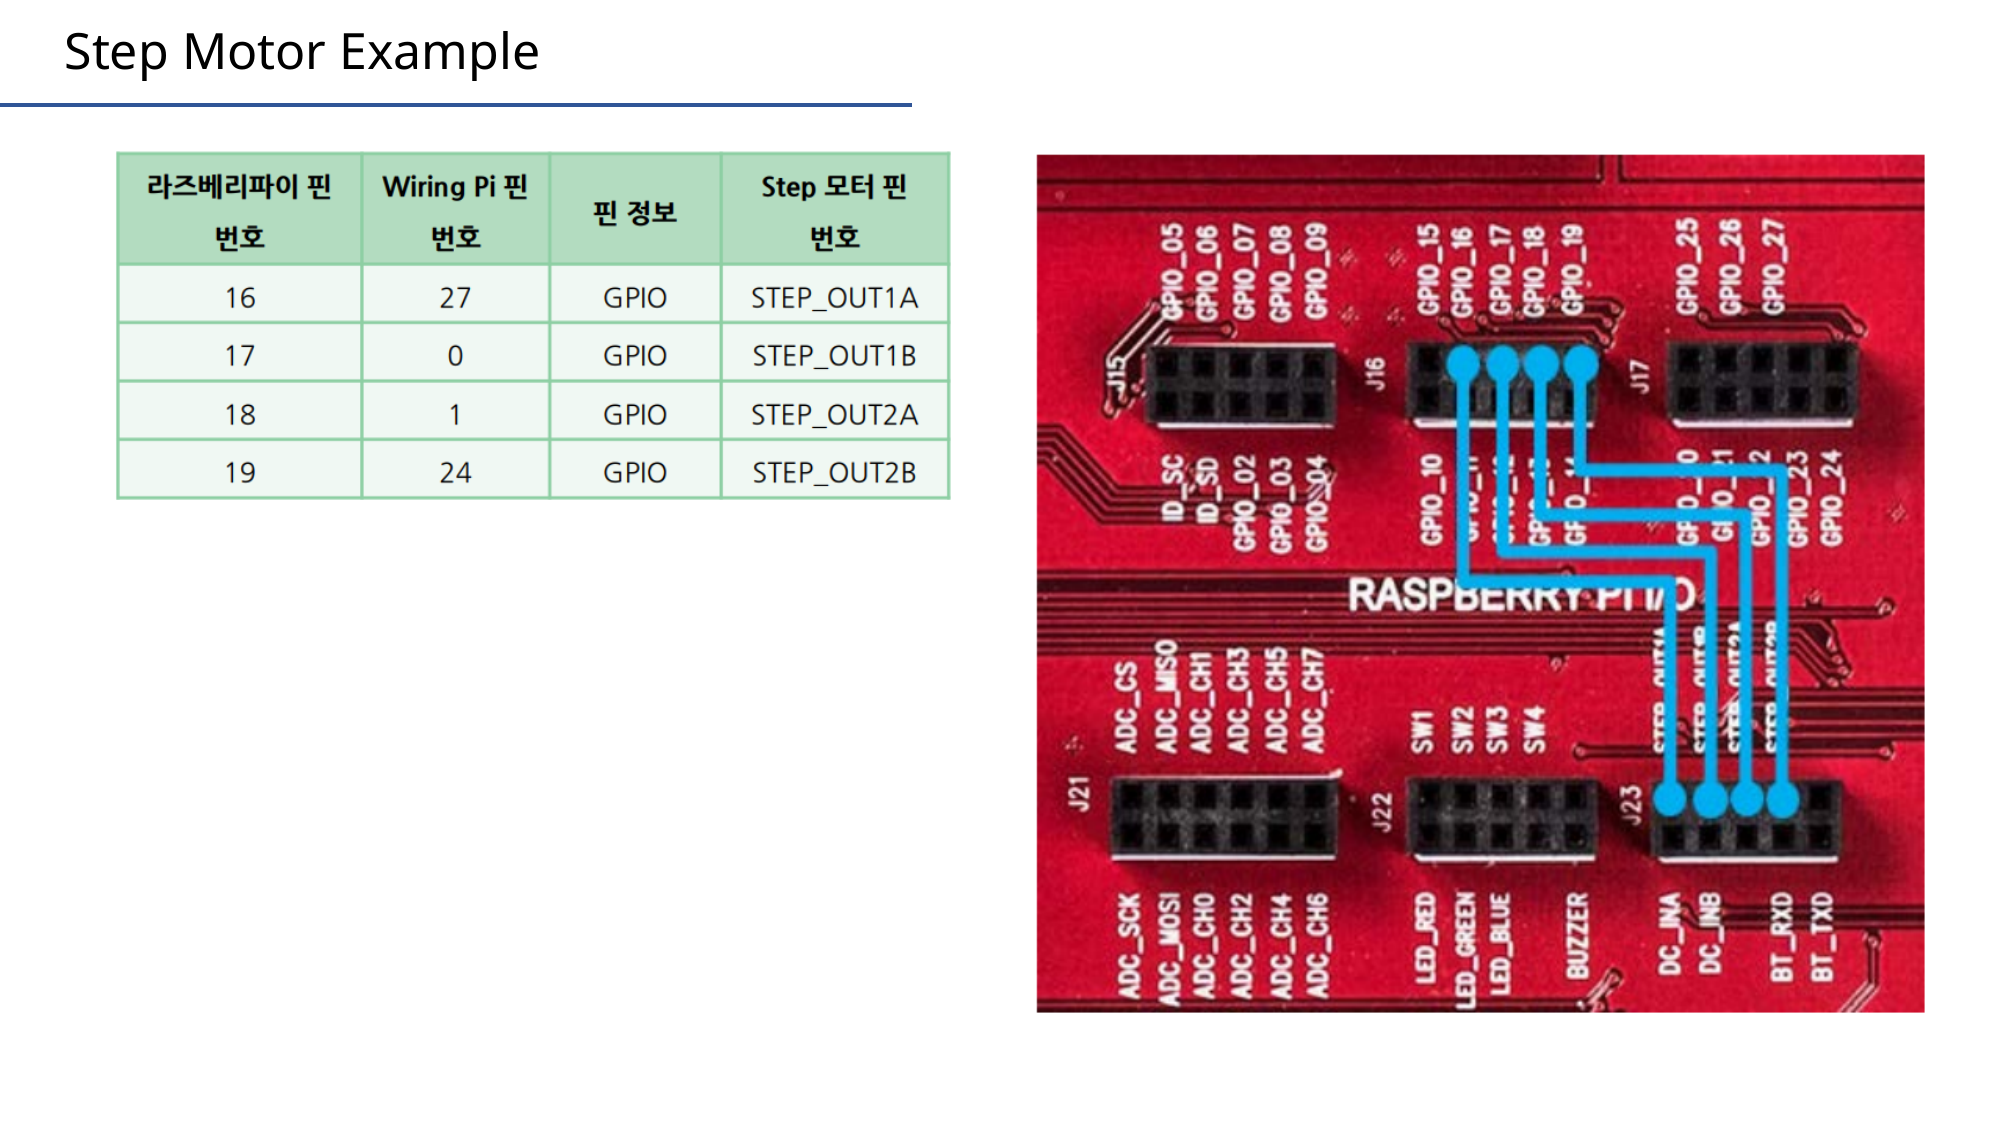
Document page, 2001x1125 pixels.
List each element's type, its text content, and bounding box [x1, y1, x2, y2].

picture [1020, 141, 1939, 1027]
text_box Step Motor Example [49, 12, 556, 88]
picture [106, 141, 960, 515]
